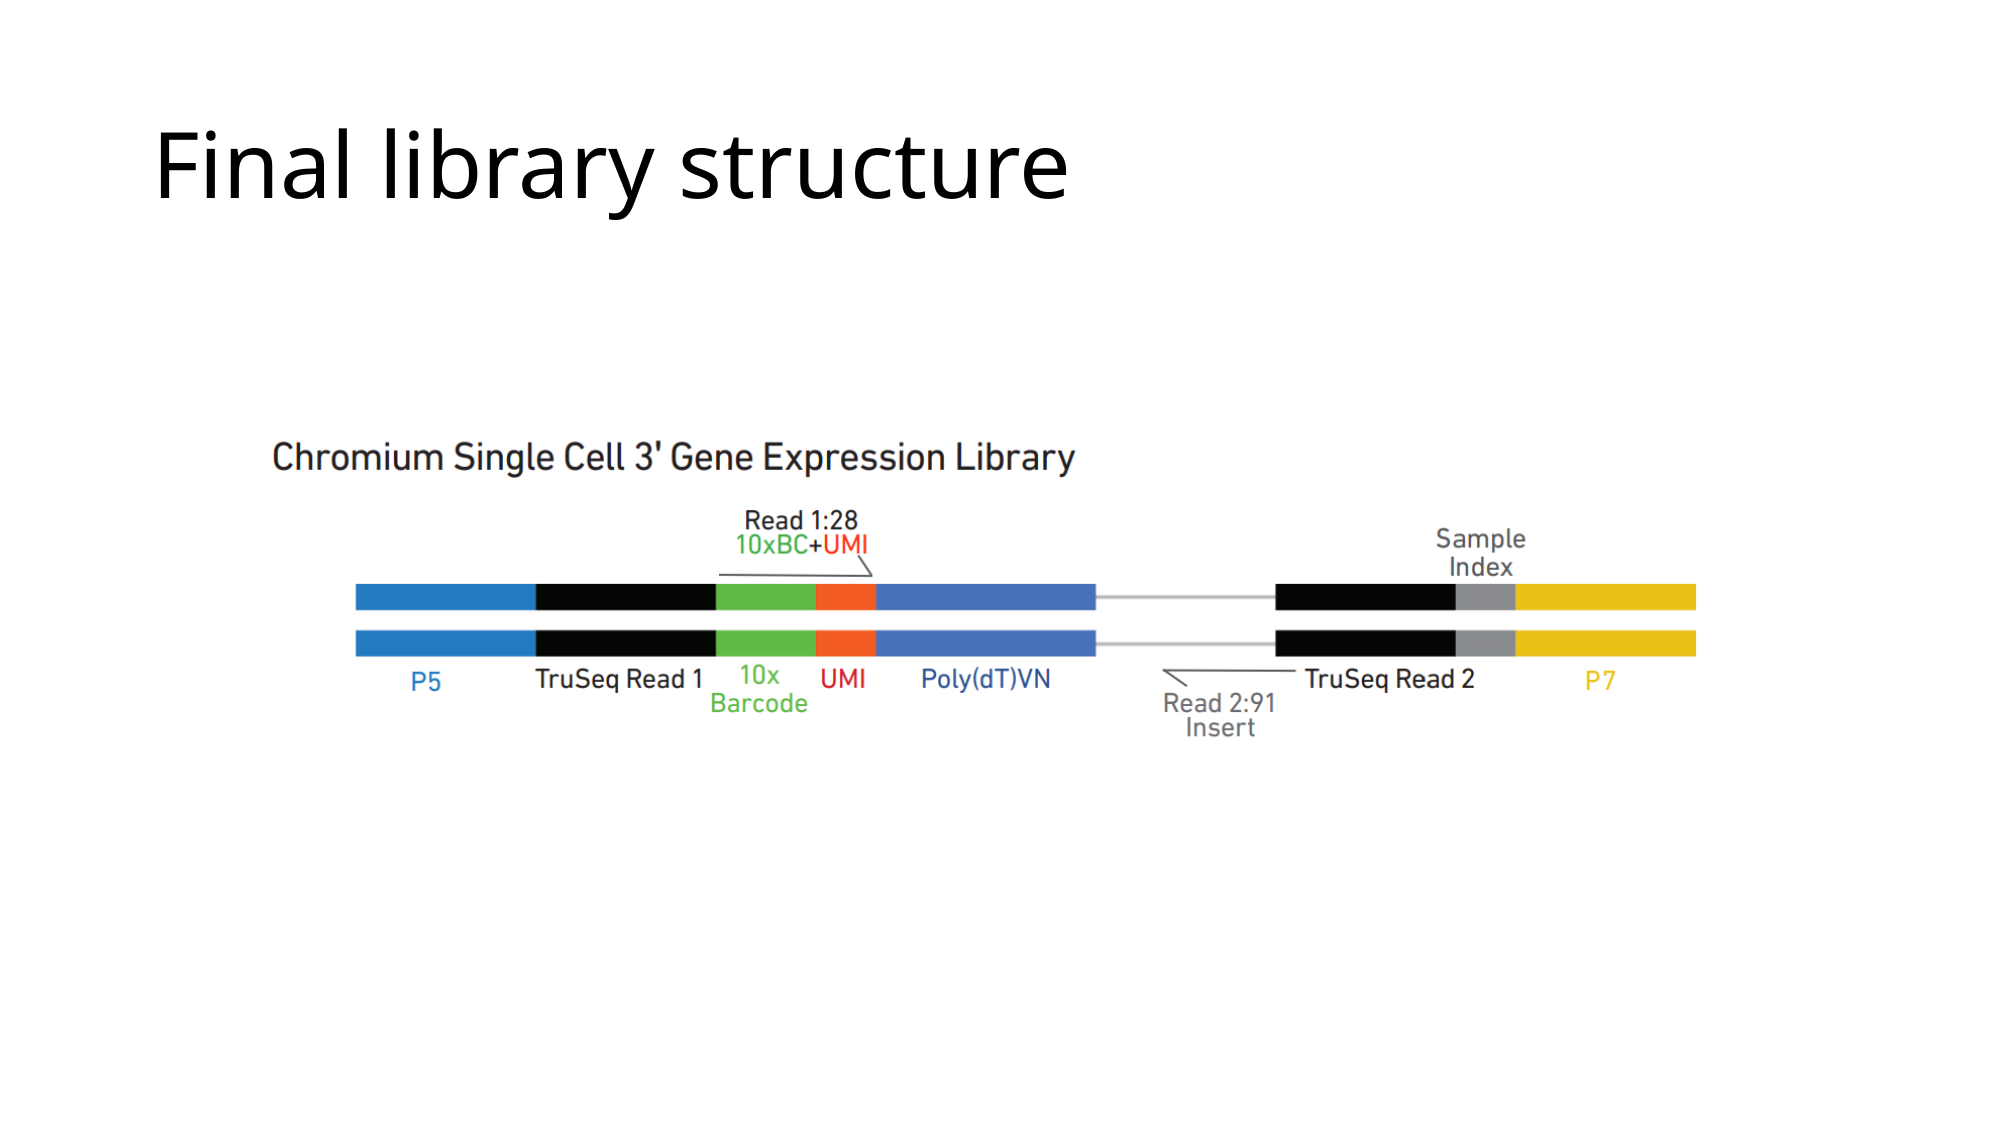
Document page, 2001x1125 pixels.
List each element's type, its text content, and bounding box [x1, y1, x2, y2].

title Final library structure [137, 59, 1863, 278]
picture [249, 430, 1737, 770]
